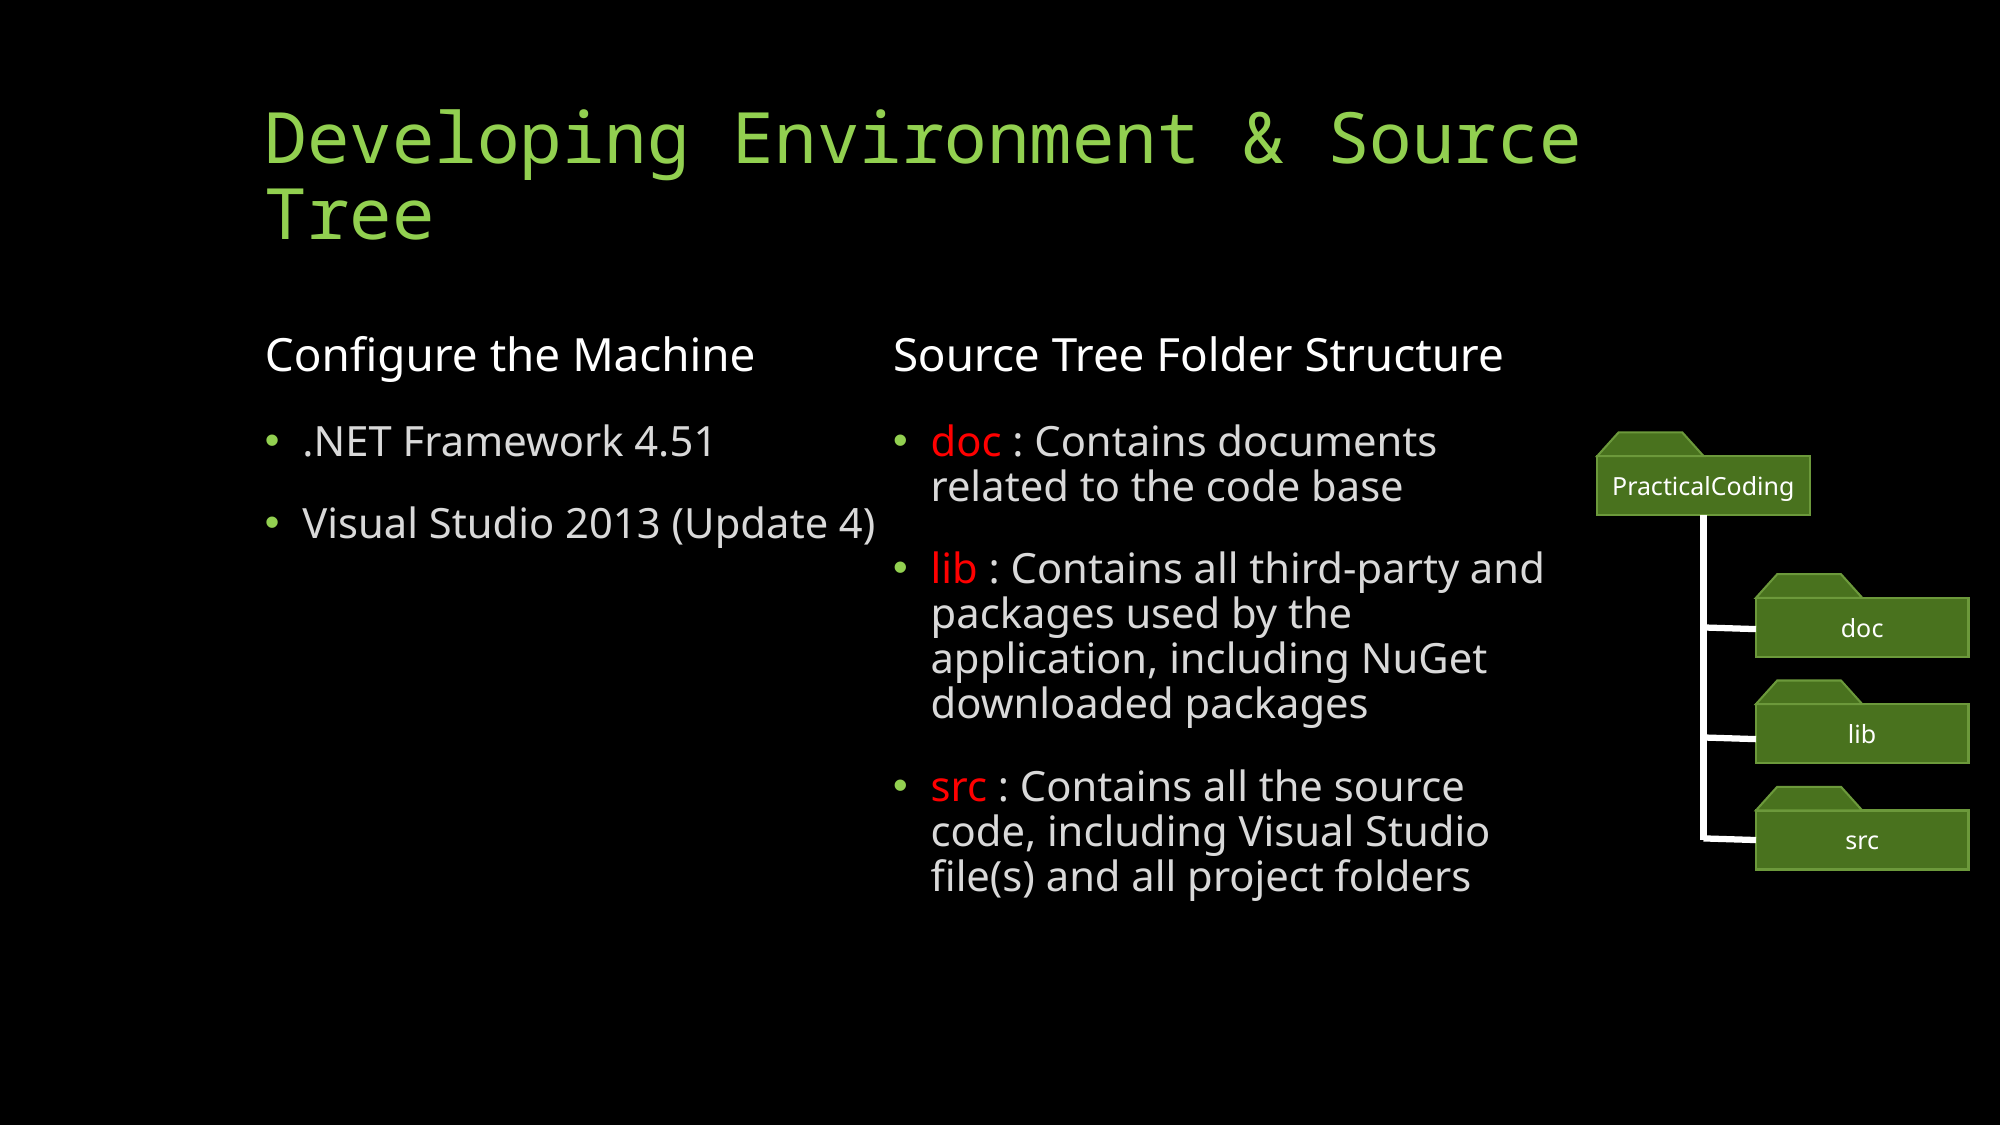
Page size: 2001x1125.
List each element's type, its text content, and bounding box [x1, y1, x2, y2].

list Source Tree Folder Structure [878, 299, 1591, 412]
list doc : Contains documents related to the code base lib : Contains all third-party and packages used by the application, including NuGet downloaded packages src : Contains all the source code, including Visual Studio file(s) and all project folders [878, 412, 1591, 1000]
list .NET Framework 4.51 Visual Studio 2013 (Update 4) [249, 412, 878, 587]
list Configure the Machine [249, 299, 878, 412]
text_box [1597, 432, 1969, 870]
title Developing Environment & Source Tree [249, 75, 1750, 263]
